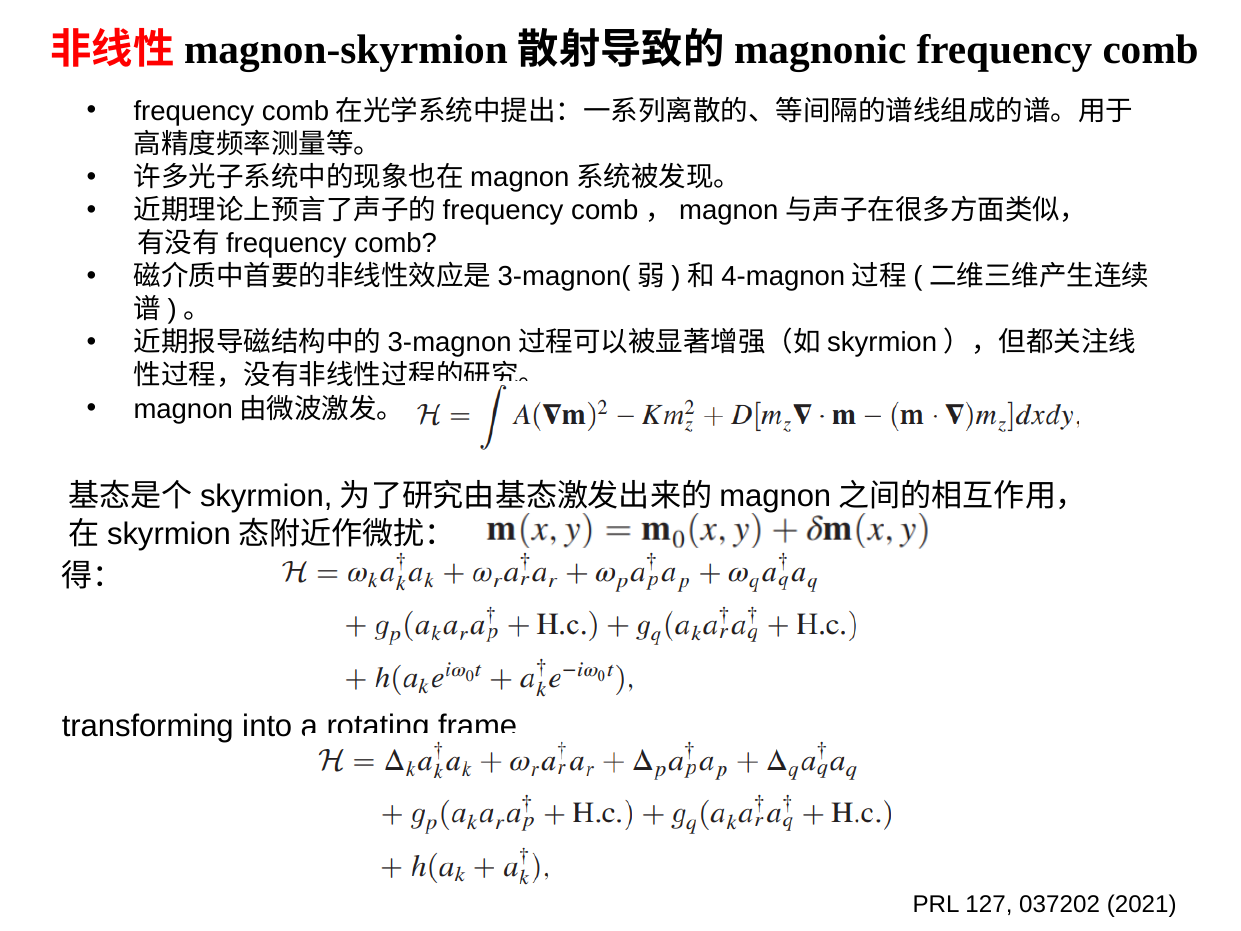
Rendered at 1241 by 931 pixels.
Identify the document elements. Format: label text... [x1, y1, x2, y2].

text_box 得： [47, 548, 139, 601]
text_box 非线性magnon-skyrmion散射导致的magnonic frequency comb [35, 14, 1214, 80]
picture [277, 513, 932, 699]
text_box 基态是个skyrmion,为了研究由基态激发出来的magnon之间的相互作用， 在skyrmion态附近作微扰： [53, 468, 1194, 558]
picture [405, 380, 1079, 453]
picture [305, 733, 898, 893]
text_box PRL 127, 037202 (2021) [897, 880, 1229, 925]
text_box frequency comb在光学系统中提出：一系列离散的、等间隔的谱线组成的谱。用于高精度频率测量等。 许多光子系统中的现象也在magnon系统被发现。 近期理论上预言了声子的frequency comb，magnon与声子在很多方面类似， 有没有frequency comb? 磁介质中首要的非线性效应是3-magnon(弱)和4-magnon过程(二维三维产生连续谱)。 近期报导磁结构中的3-magnon过程可以被显著增强（如skyrmion），但都关注线性过程，没有非线性过程的研究。 magnon由微波激发。 [71, 85, 1175, 431]
text_box transforming into a rotating frame [47, 698, 770, 751]
